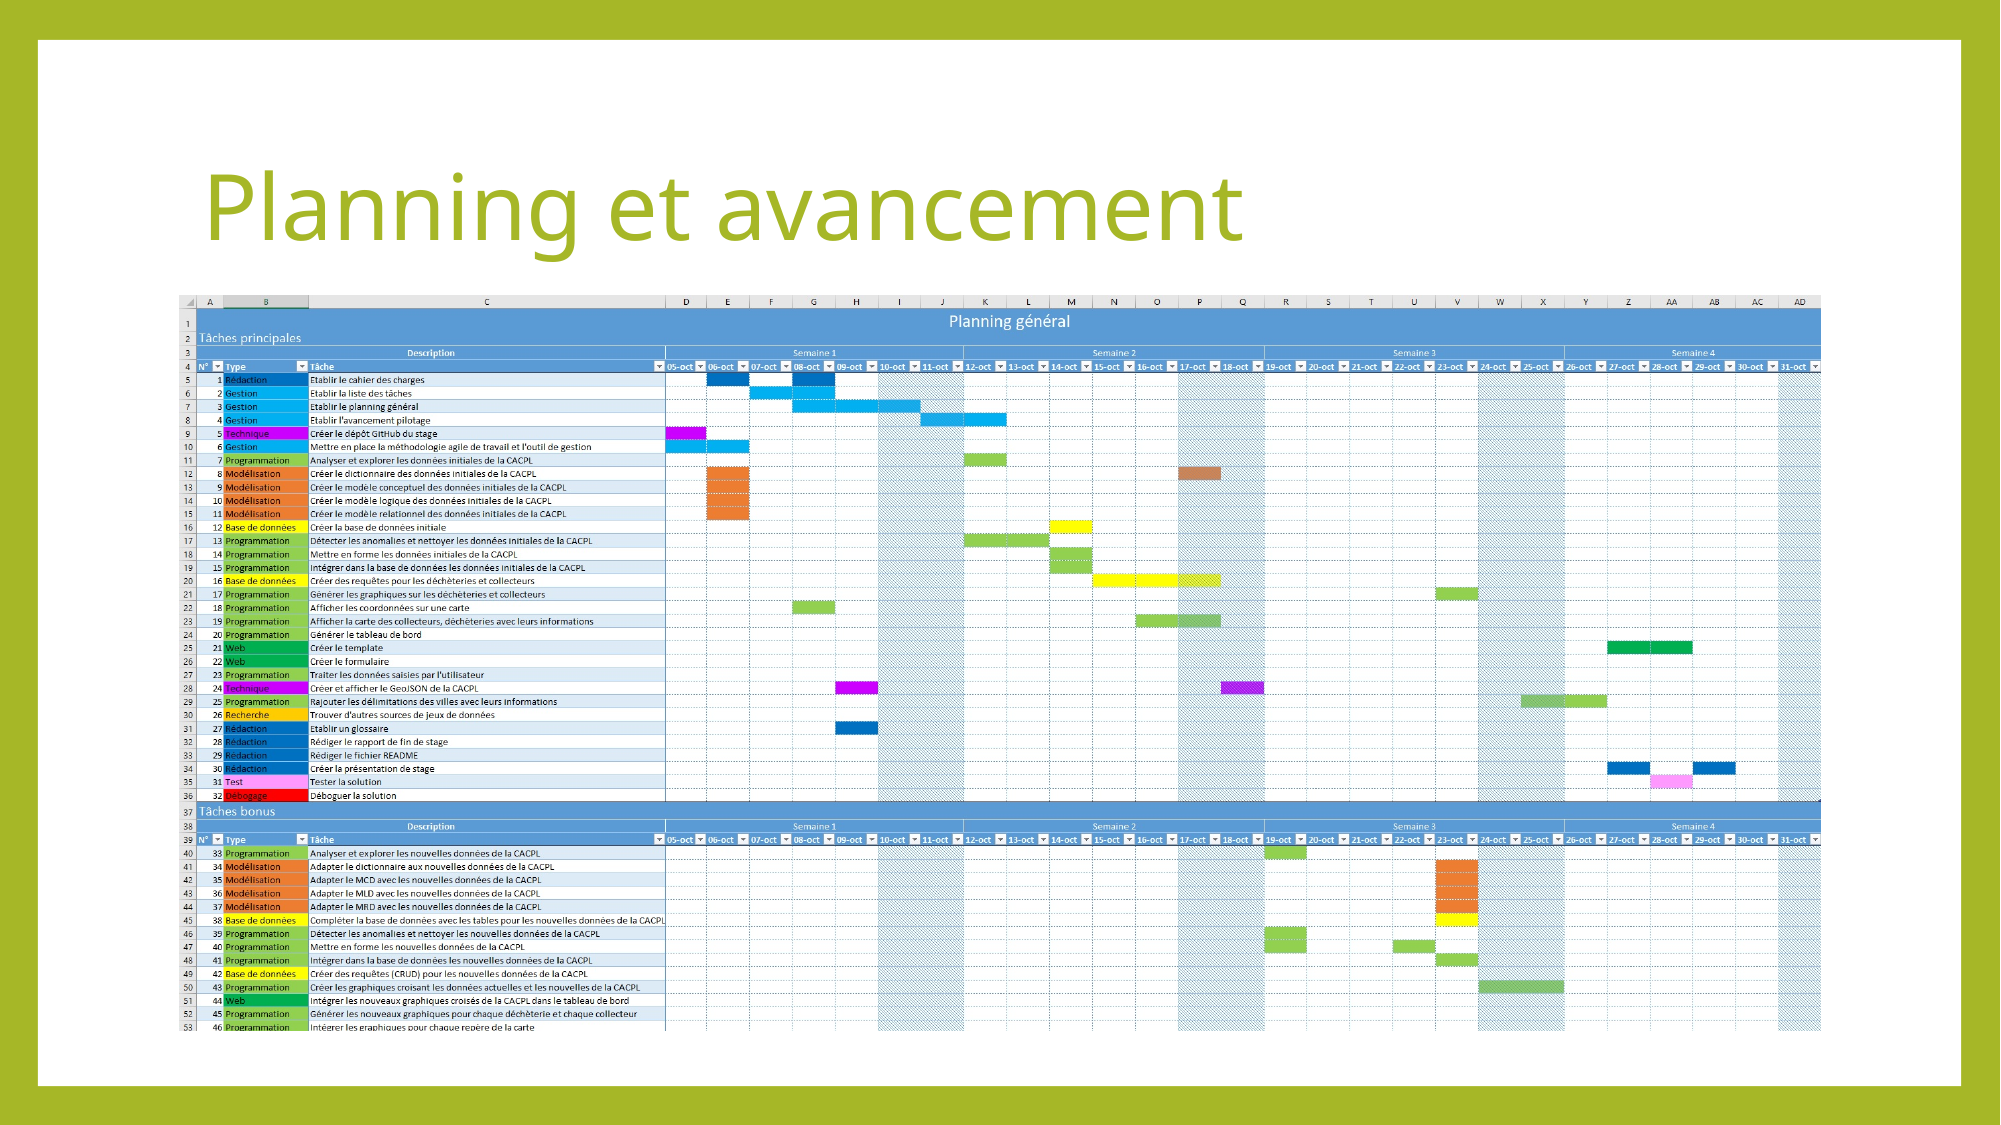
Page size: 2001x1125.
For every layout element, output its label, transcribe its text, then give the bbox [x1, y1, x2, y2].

title Planning et avancement [187, 99, 1808, 294]
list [179, 294, 1821, 1031]
